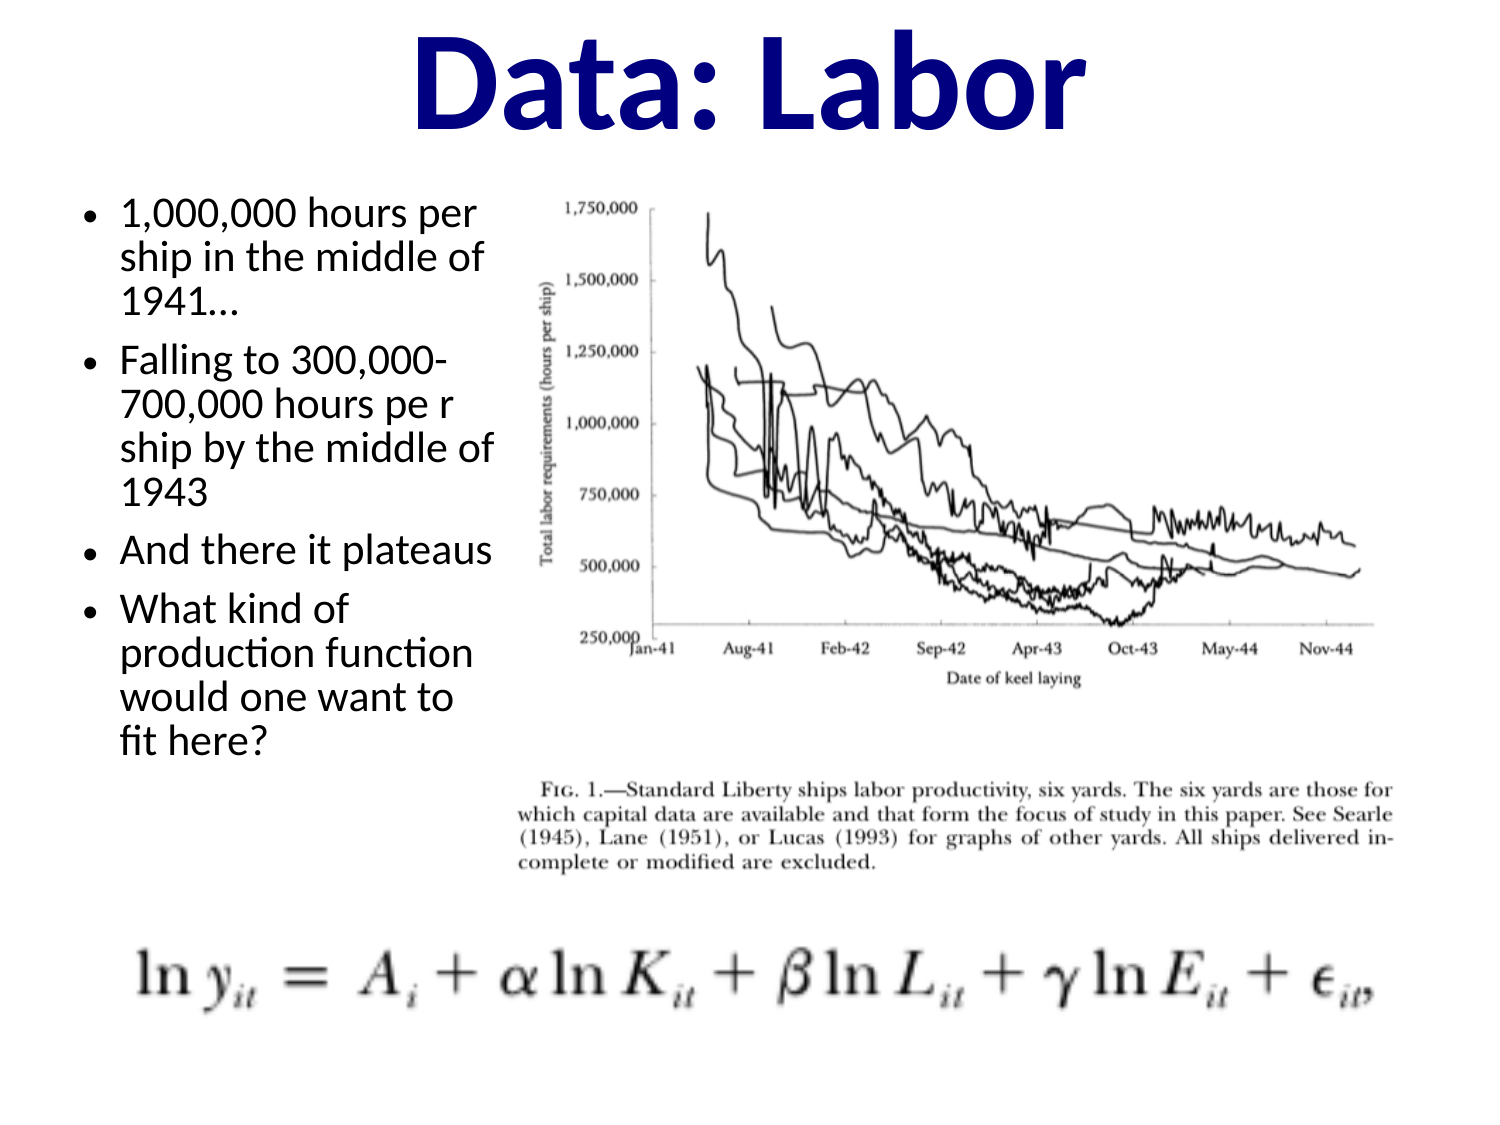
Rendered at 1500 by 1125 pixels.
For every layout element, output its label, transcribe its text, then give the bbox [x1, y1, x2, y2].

list 1,000,000 hours per ship in the middle of 1941… Falling to 300,000-700,000 hours pe r ship by the middle of 1943 And there it plateaus What kind of production function would one want to fit here? [74, 186, 506, 884]
title Data: Labor [74, 0, 1426, 187]
picture [74, 187, 1426, 1063]
